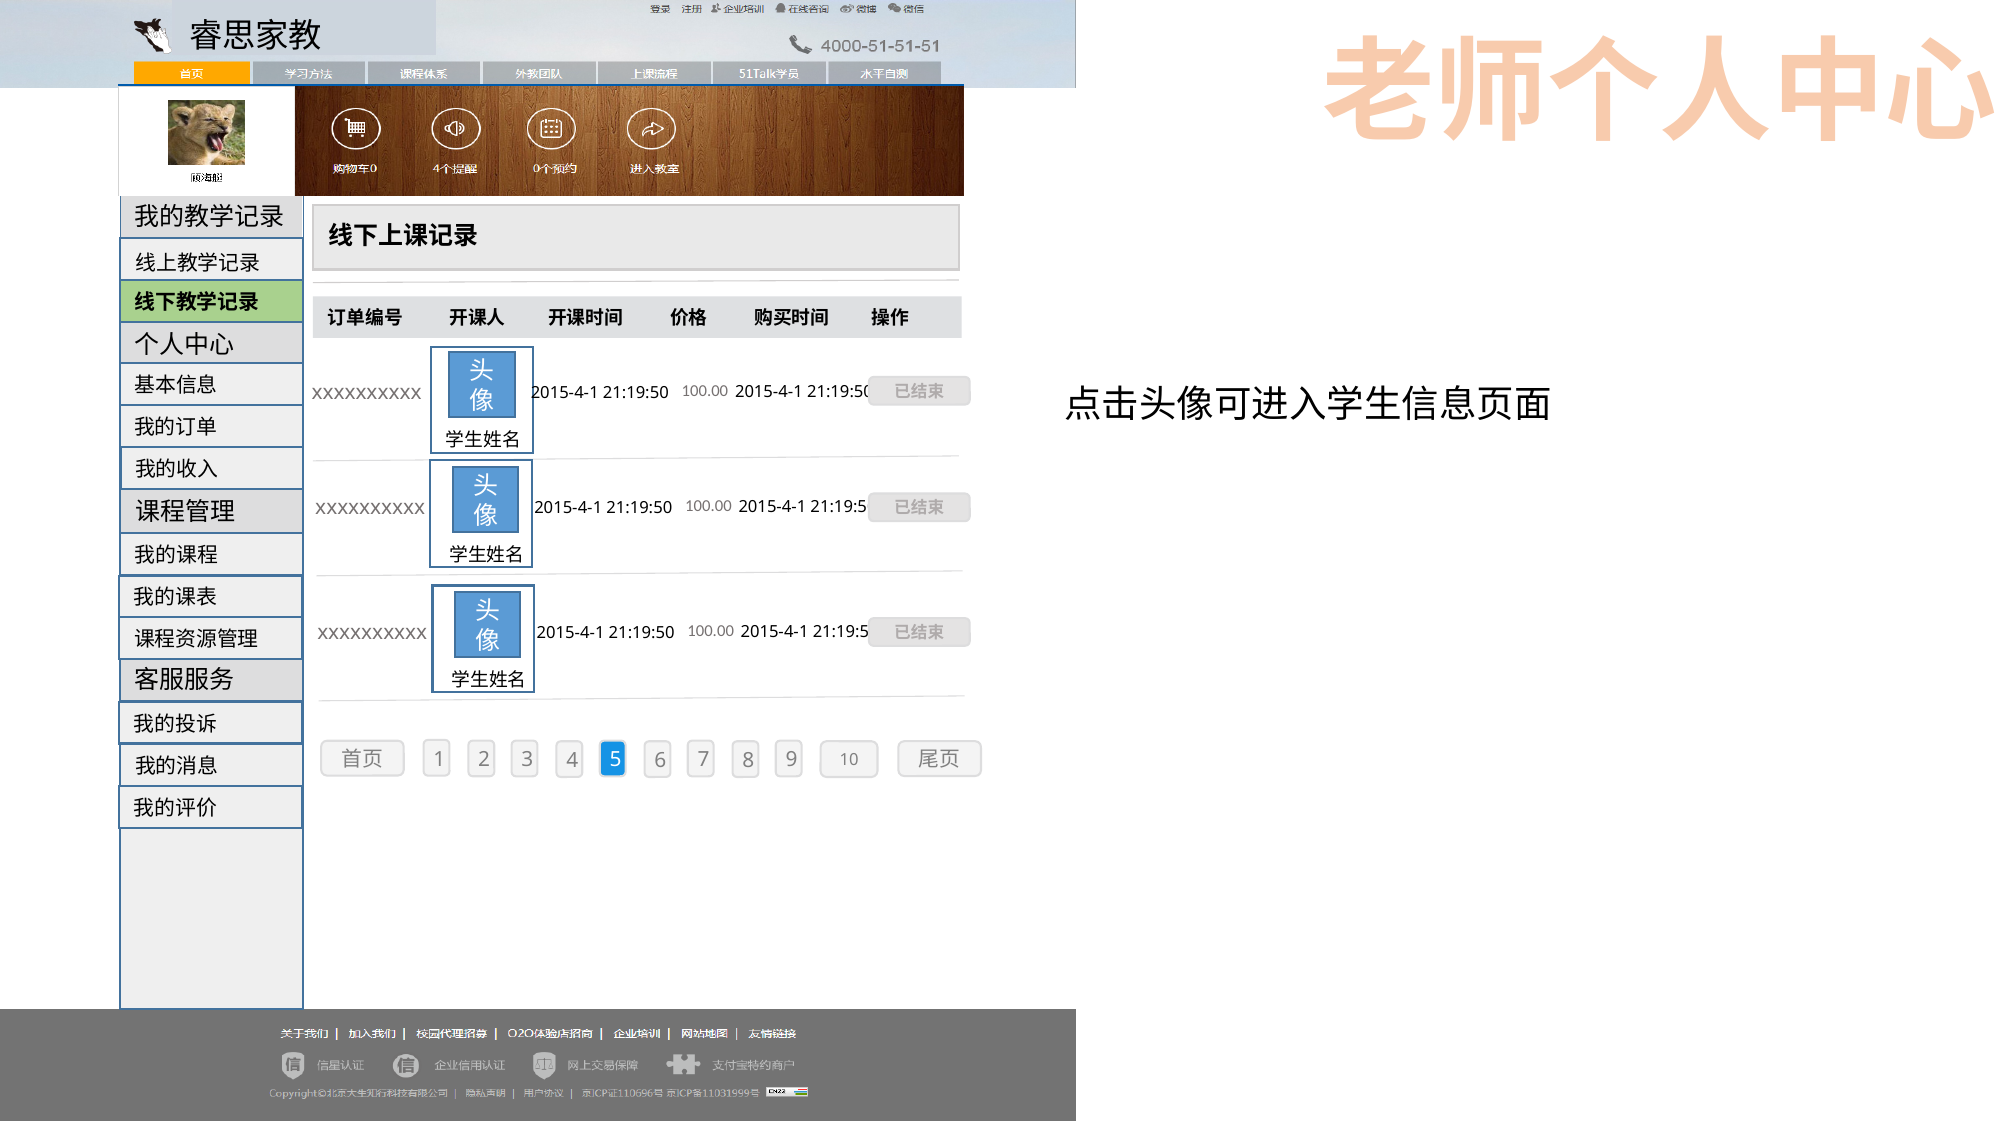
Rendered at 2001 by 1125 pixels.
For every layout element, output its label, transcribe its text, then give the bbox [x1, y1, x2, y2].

text_box [429, 461, 533, 568]
text_box 2015-4-1 21:19:50 [516, 374, 684, 409]
text_box 已结束 [867, 617, 971, 647]
text_box 订单编号 开课人 开课时间 价格 购买时间 操作 [312, 295, 963, 339]
text_box 7 [686, 739, 715, 778]
text_box xxxxxxxxxx [296, 371, 430, 412]
text_box 1 [422, 738, 451, 777]
text_box 3 [510, 739, 539, 778]
text_box 10 [819, 740, 879, 779]
text_box 学生姓名 [436, 660, 542, 695]
text_box 基本信息 [119, 362, 304, 404]
text_box 老师个人中心 [1307, 11, 2000, 162]
text_box 4 [555, 740, 584, 779]
picture [0, 1008, 1076, 1121]
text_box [312, 279, 959, 283]
text_box 100.00 [666, 372, 744, 407]
text_box [430, 346, 534, 420]
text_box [316, 570, 963, 576]
text_box 学生姓名 [434, 535, 540, 570]
text_box [312, 204, 960, 271]
text_box 我的订单 [119, 404, 304, 446]
text_box 线下教学记录 [119, 279, 304, 321]
text_box 头像 [448, 351, 516, 418]
text_box [119, 237, 304, 279]
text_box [318, 695, 965, 701]
text_box 学生姓名 [430, 420, 536, 455]
text_box 100.00 [670, 487, 747, 522]
text_box 2015-4-1 21:19:50 [723, 488, 892, 523]
text_box 我的课程 [119, 534, 304, 576]
text_box 已结束 [867, 375, 971, 406]
text_box 我的投诉 [118, 701, 303, 745]
text_box 5 [598, 739, 627, 778]
text_box xxxxxxxxxx [304, 486, 429, 527]
picture [0, 0, 1076, 196]
text_box 2015-4-1 21:19:50 [533, 489, 688, 524]
text_box 2015-4-1 21:19:50 [535, 614, 690, 649]
text_box 100.00 [672, 612, 750, 647]
text_box 个人中心 [119, 321, 304, 362]
text_box 尾页 [897, 740, 983, 778]
text_box 我的教学记录 [119, 196, 303, 237]
text_box 已结束 [867, 492, 971, 523]
text_box 8 [731, 740, 760, 779]
text_box 首页 [320, 739, 405, 777]
text_box 9 [774, 739, 803, 778]
text_box 我的课表 [118, 575, 303, 618]
text_box 客服服务 [119, 655, 304, 702]
text_box 课程管理 [119, 488, 304, 534]
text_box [312, 455, 959, 461]
text_box 课程资源管理 [118, 618, 303, 660]
text_box 我的收入 [119, 446, 304, 488]
text_box 6 [643, 740, 672, 779]
text_box 2 [467, 739, 496, 778]
text_box 我的消息 [119, 743, 304, 787]
text_box 线下上课记录 [313, 212, 494, 257]
text_box 2015-4-1 21:19:50 [725, 613, 894, 648]
text_box 2015-4-1 21:19:50 [720, 373, 888, 408]
text_box 我的评价 [118, 785, 303, 829]
text_box [431, 584, 535, 693]
text_box 线上教学记录 [120, 242, 276, 279]
text_box [119, 787, 304, 1008]
text_box 点击头像可进入学生信息页面 [1049, 373, 1567, 433]
text_box xxxxxxxxxx [303, 611, 431, 652]
